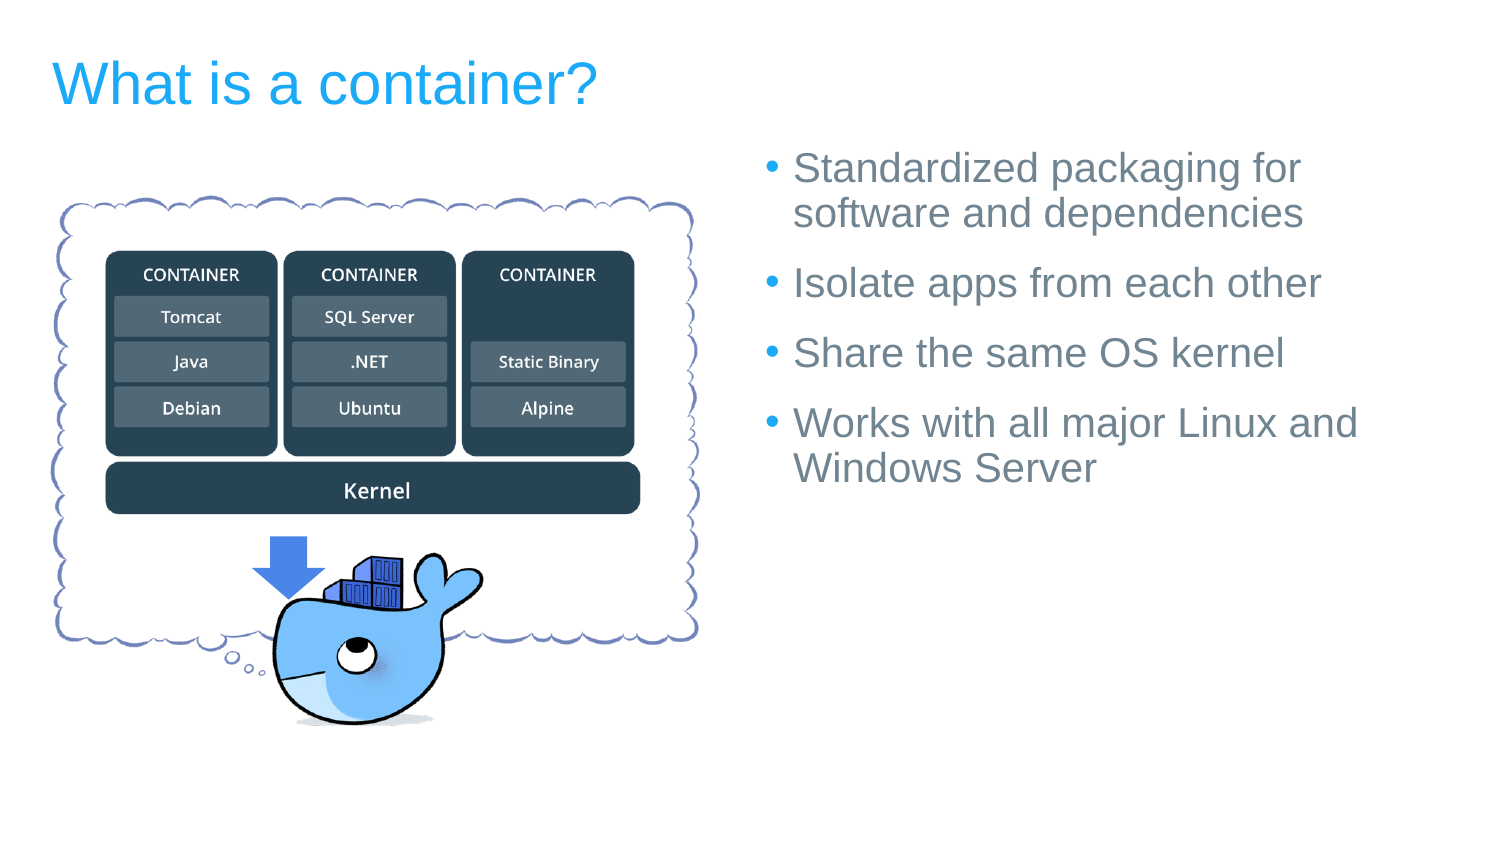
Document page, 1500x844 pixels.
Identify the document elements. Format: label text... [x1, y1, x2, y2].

title What is a container? [37, 44, 1463, 124]
picture [49, 195, 700, 727]
list Standardized packaging for software and dependencies Isolate apps from each other Share the same OS kernel Works with all major Linux and Windows Server [750, 138, 1463, 760]
